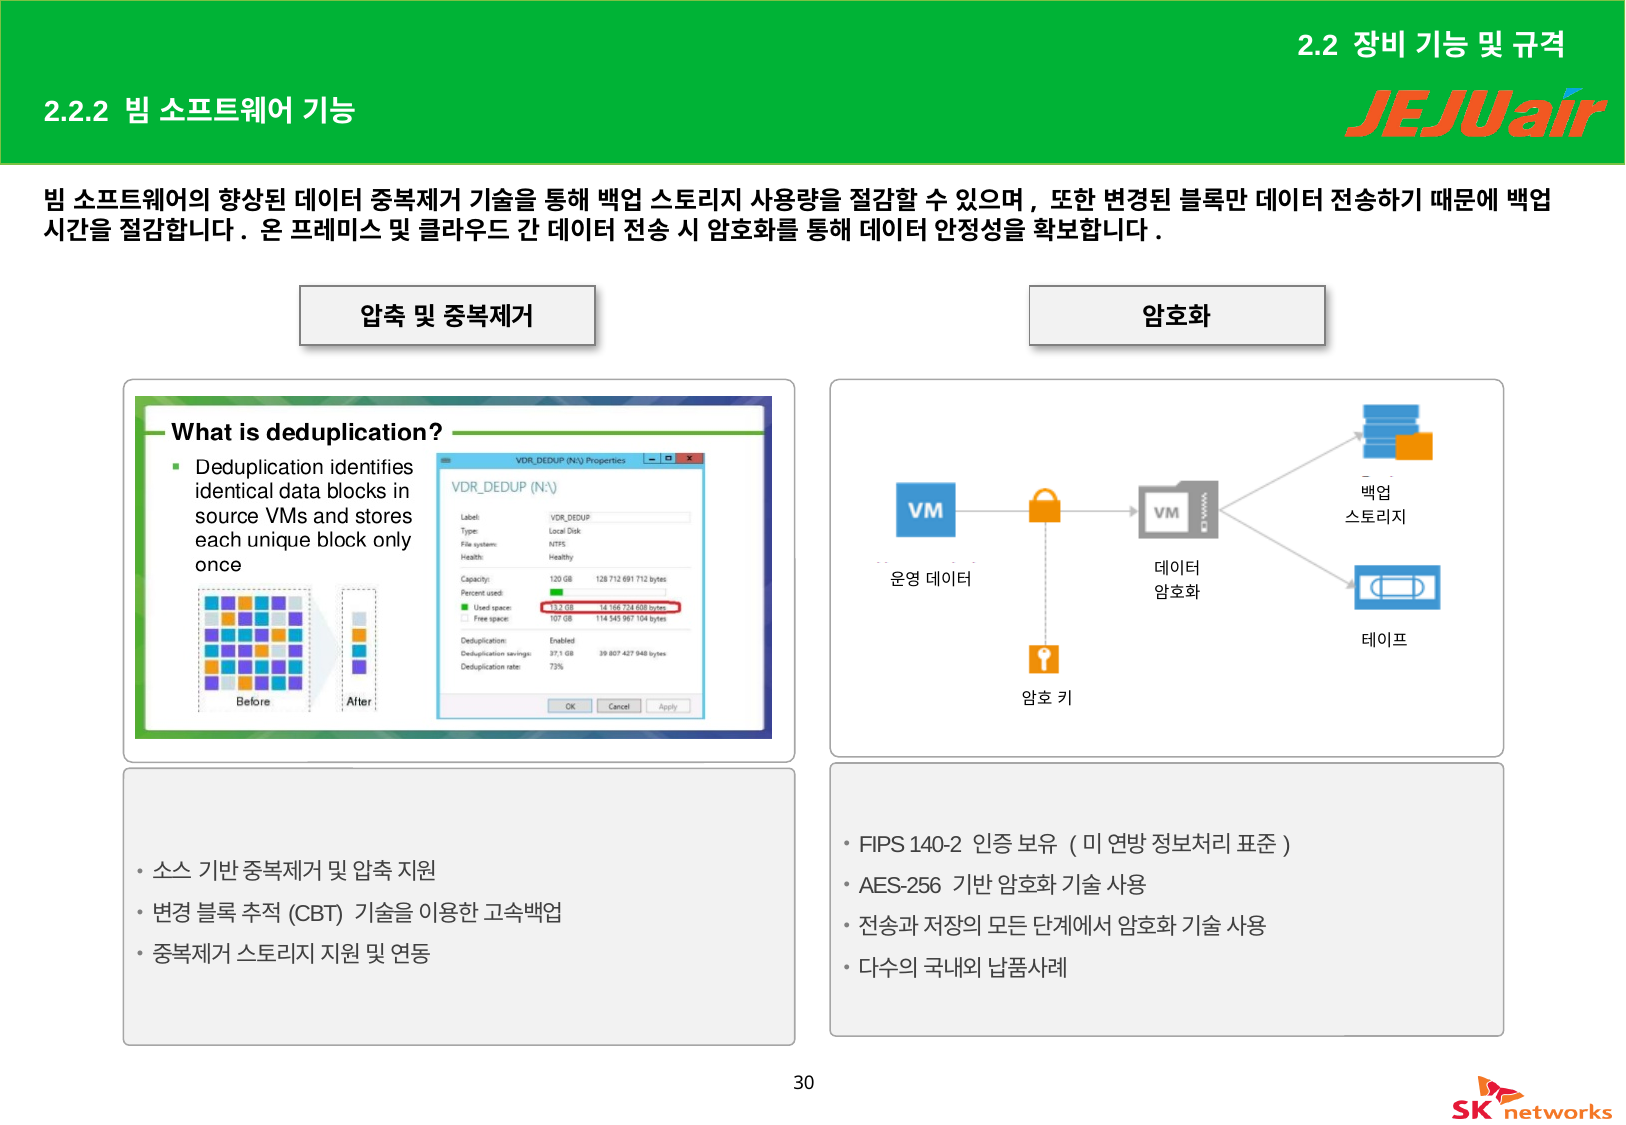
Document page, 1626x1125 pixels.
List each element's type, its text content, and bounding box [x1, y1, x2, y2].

picture [1452, 1076, 1612, 1119]
list 빔 소프트웨어의 향상된 데이터 중복제거 기술을 통해 백업 스토리지 사용량을 절감할 수 있으며, 또한 변경된 블록만 데이터 전송하기 때문에 백업 시간을 절감합니다. 온 프레미스 및 클라우드 간 데이터 전송 시 암호화를 통해 데이터 안정성을 확보합니다. [28, 177, 1582, 355]
slide_number 30 [778, 1063, 847, 1105]
text_box 암호화 [1029, 285, 1326, 346]
picture [1344, 88, 1608, 137]
title 2.2.2 빔 소프트웨어 기능 [28, 88, 989, 136]
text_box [830, 379, 1504, 1037]
text_box 압축 및 중복제거 [299, 285, 596, 346]
list 2.2 장비 기능 및 규격 [862, 16, 1582, 76]
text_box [123, 379, 795, 1046]
